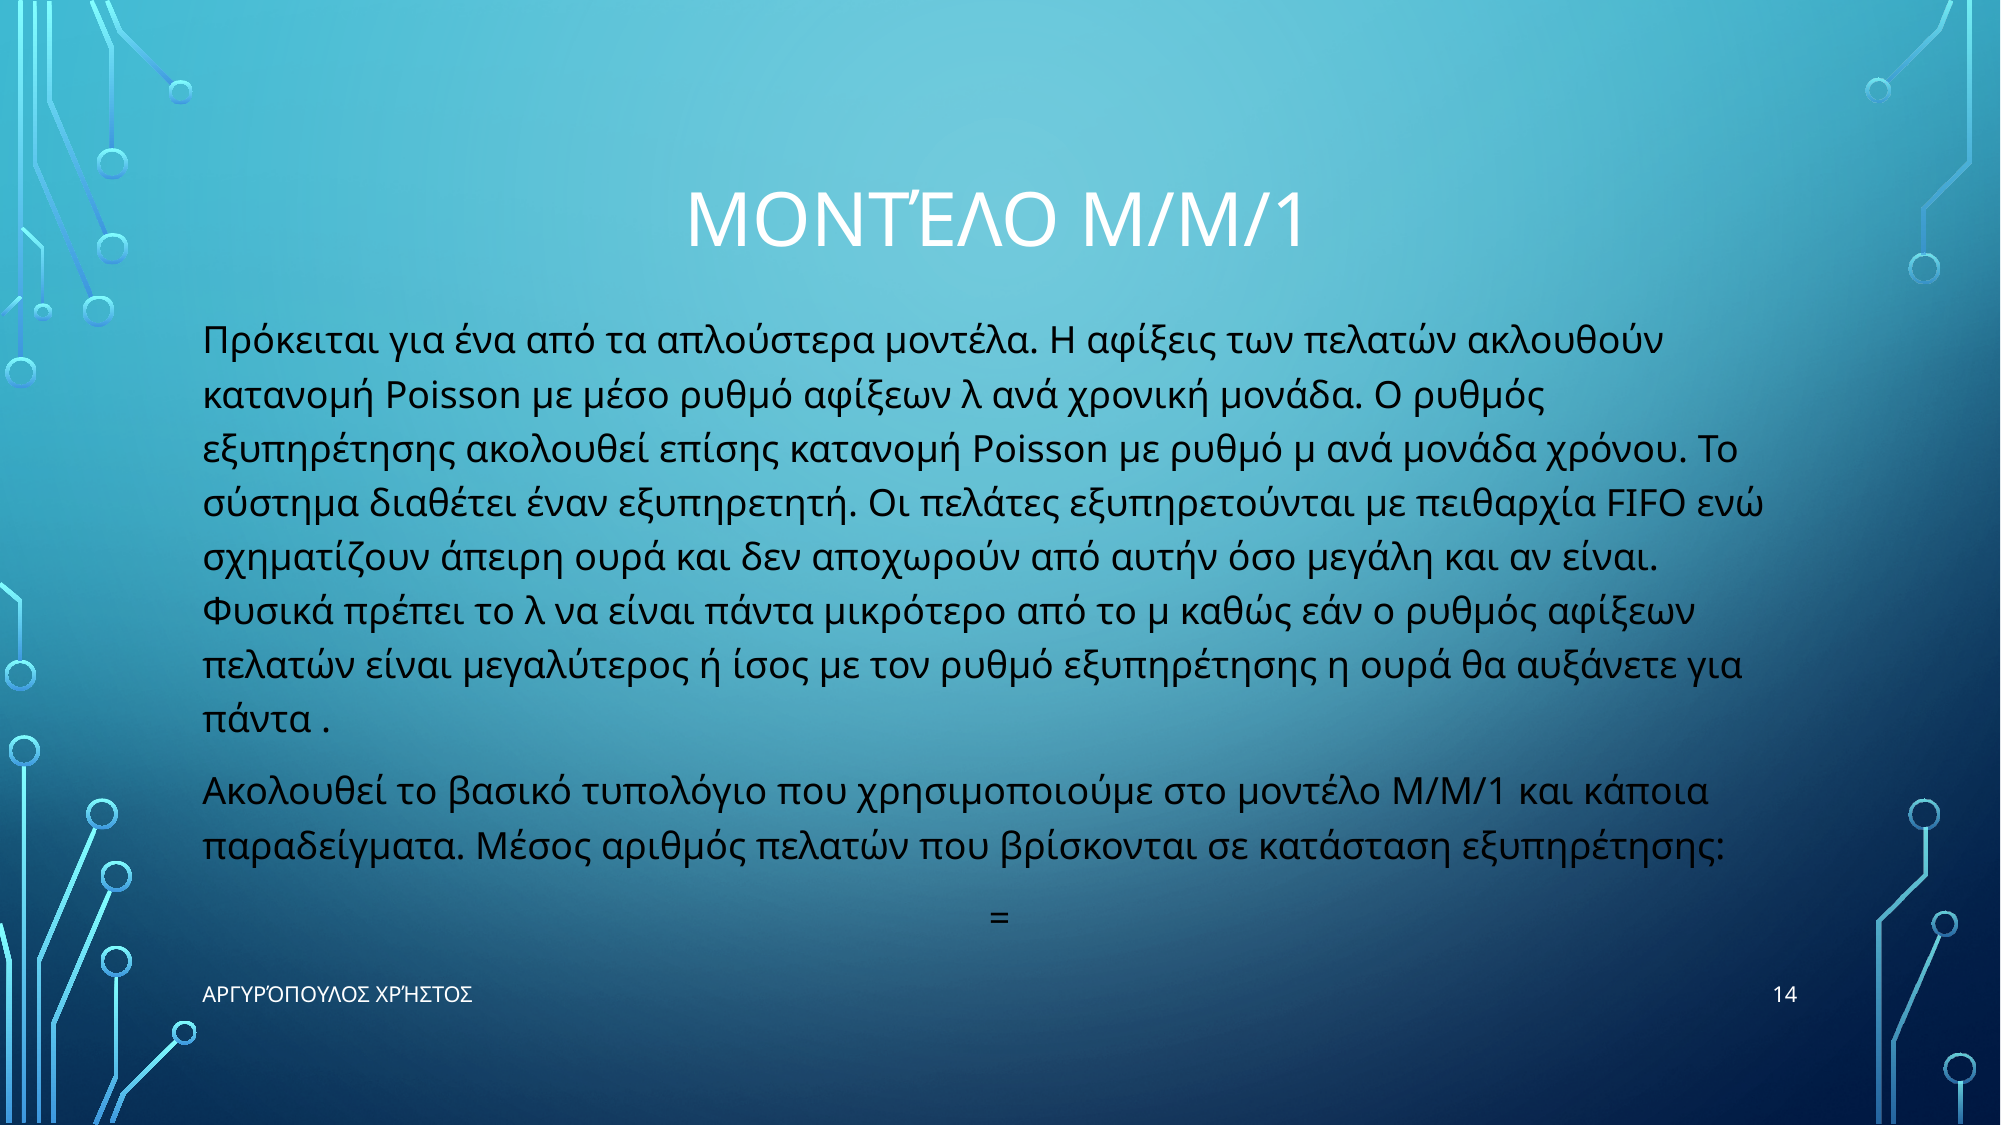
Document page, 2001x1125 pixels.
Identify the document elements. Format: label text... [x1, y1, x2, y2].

title Μοντέλο Μ/Μ/1 [187, 101, 1813, 344]
footer Αργυρόπουλος Χρήστος [187, 965, 1211, 1025]
slide_number 14 [1685, 965, 1813, 1025]
